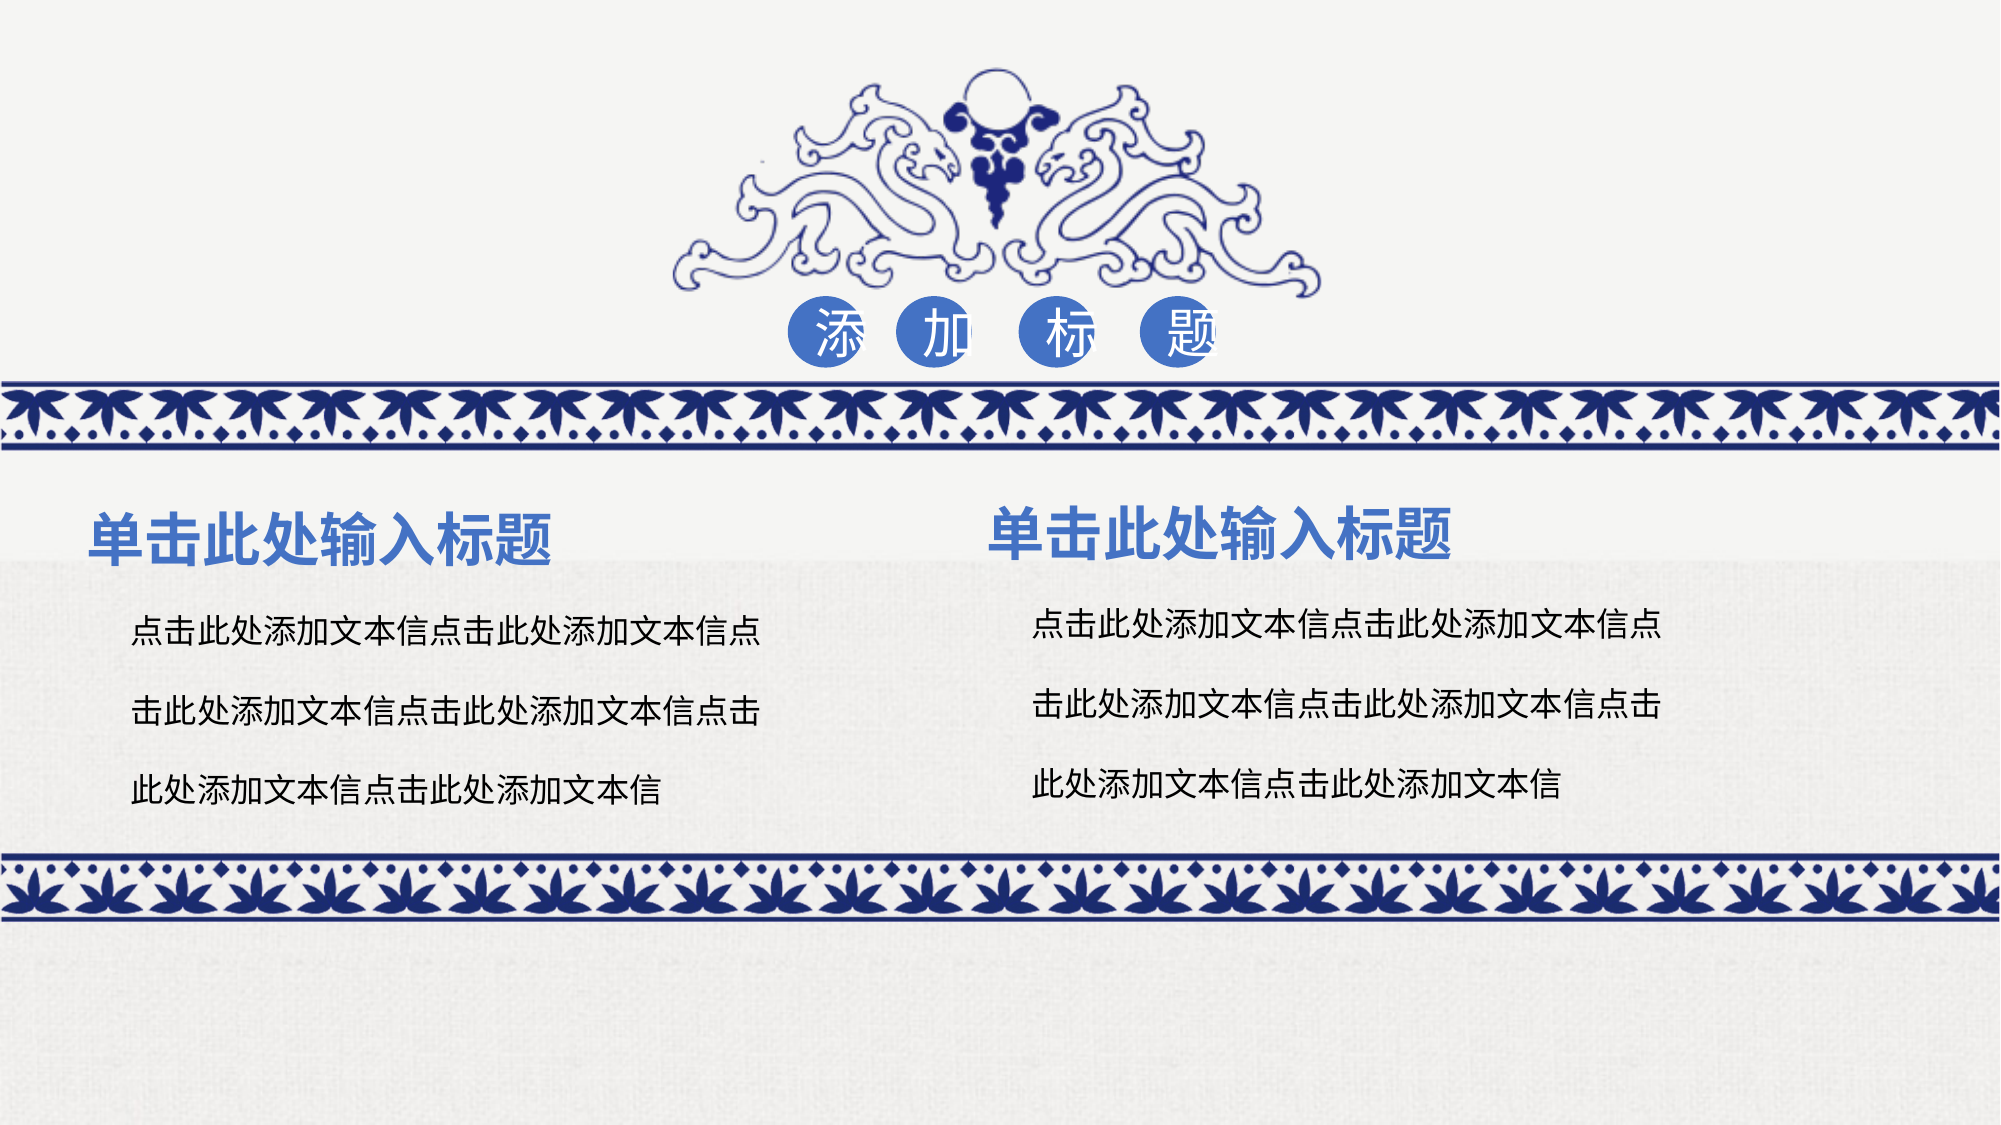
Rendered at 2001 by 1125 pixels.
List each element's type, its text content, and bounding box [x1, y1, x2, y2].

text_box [115, 496, 789, 821]
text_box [1016, 489, 1690, 814]
text_box 标 [1018, 310, 1095, 368]
text_box 添 [787, 310, 864, 368]
picture [0, 0, 2001, 1125]
text_box 题 [1139, 310, 1216, 368]
text_box 加 [896, 310, 972, 368]
